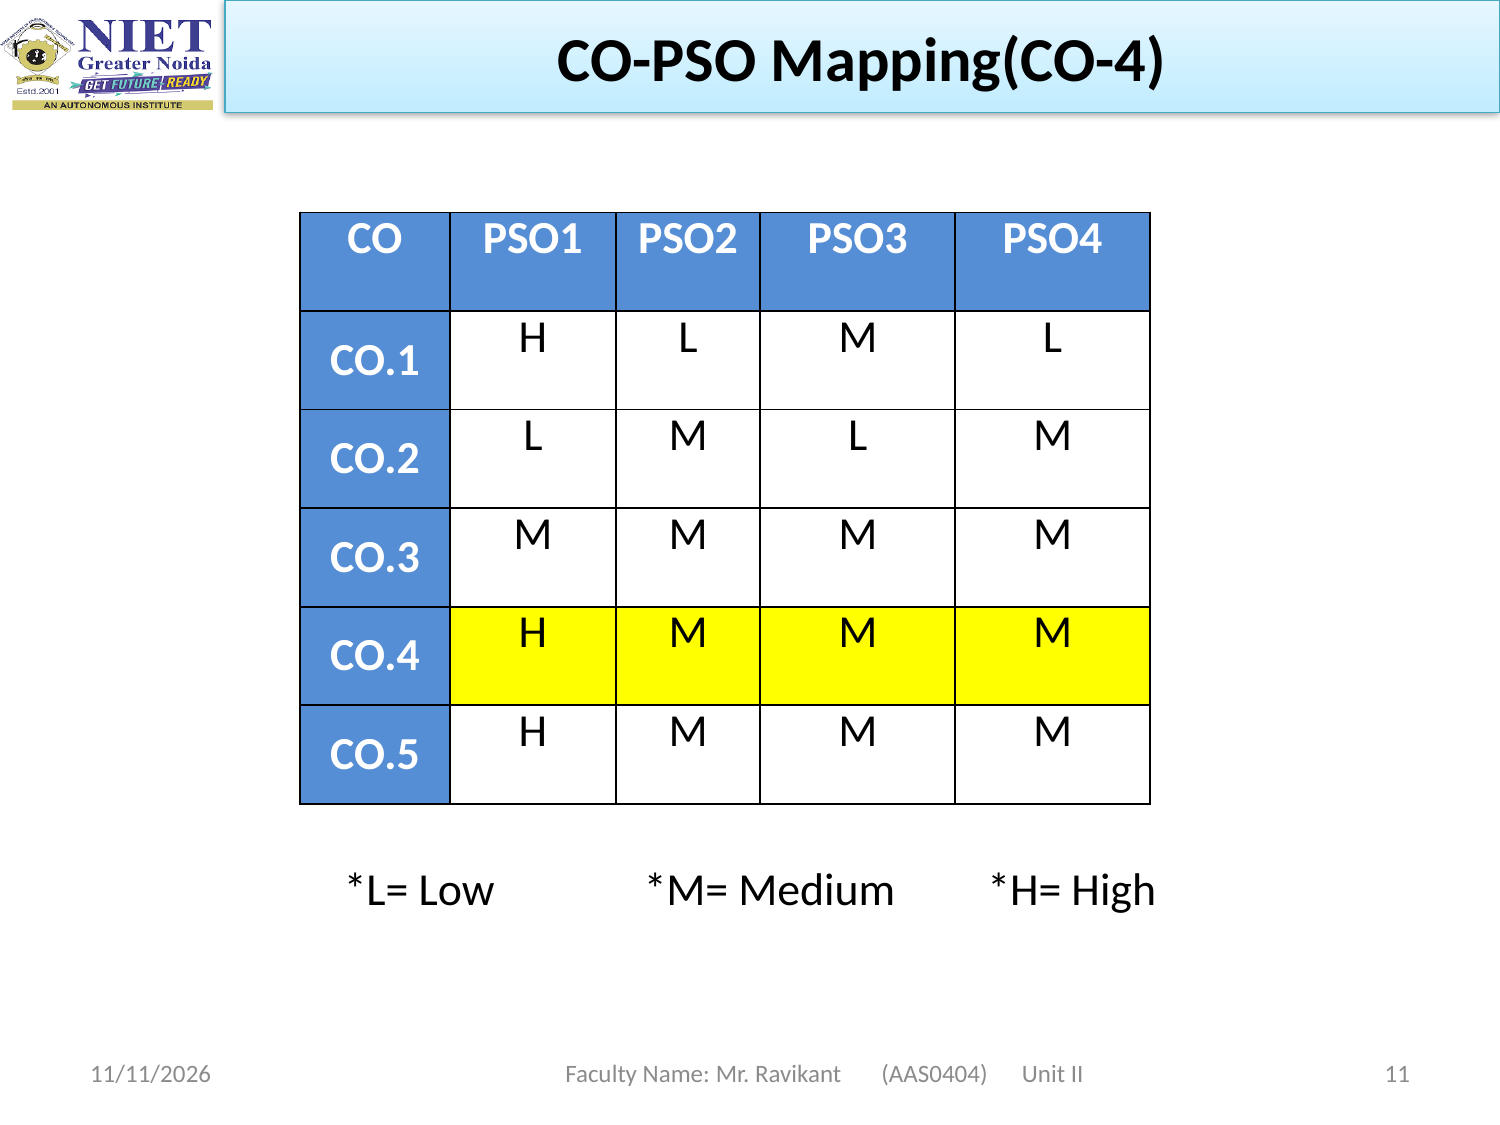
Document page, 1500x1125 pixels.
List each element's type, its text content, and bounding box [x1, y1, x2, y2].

table_cell L [761, 410, 954, 507]
table_cell M [617, 608, 759, 704]
table_cell CO.2 [301, 410, 449, 507]
picture [0, 18, 213, 110]
table_cell M [761, 706, 954, 803]
table_cell M [761, 312, 954, 409]
table_cell CO.4 [301, 608, 449, 704]
table_cell M [451, 509, 615, 606]
table_cell M [761, 608, 954, 704]
slide_number 11 [1074, 1042, 1425, 1103]
table_cell M [956, 608, 1149, 704]
table_header CO [301, 213, 449, 310]
table_cell H [451, 608, 615, 704]
list *L= Low *M= Medium *H= High [75, 275, 1425, 1018]
table_cell M [956, 706, 1149, 803]
table_cell CO.3 [301, 509, 449, 606]
table_cell H [451, 312, 615, 409]
text_box CO-PSO Mapping(CO-4) [224, 0, 1500, 113]
table_cell M [617, 509, 759, 606]
table_cell M [617, 410, 759, 507]
table_cell M [956, 410, 1149, 507]
table_cell CO.5 [301, 706, 449, 803]
table_header PSO1 [451, 213, 615, 310]
table_cell CO.1 [301, 312, 449, 409]
table_header PSO3 [761, 213, 954, 310]
table_cell M [761, 509, 954, 606]
table_cell L [956, 312, 1149, 409]
table_cell H [451, 706, 615, 803]
table_header PSO4 [956, 213, 1149, 310]
table_cell M [617, 706, 759, 803]
table_cell M [956, 509, 1149, 606]
table_cell L [617, 312, 759, 409]
footer Faculty Name: Mr. Ravikant (AAS0404) Unit II [412, 1042, 1074, 1103]
table_header PSO2 [617, 213, 759, 310]
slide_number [75, 1042, 412, 1103]
table_cell L [451, 410, 615, 507]
